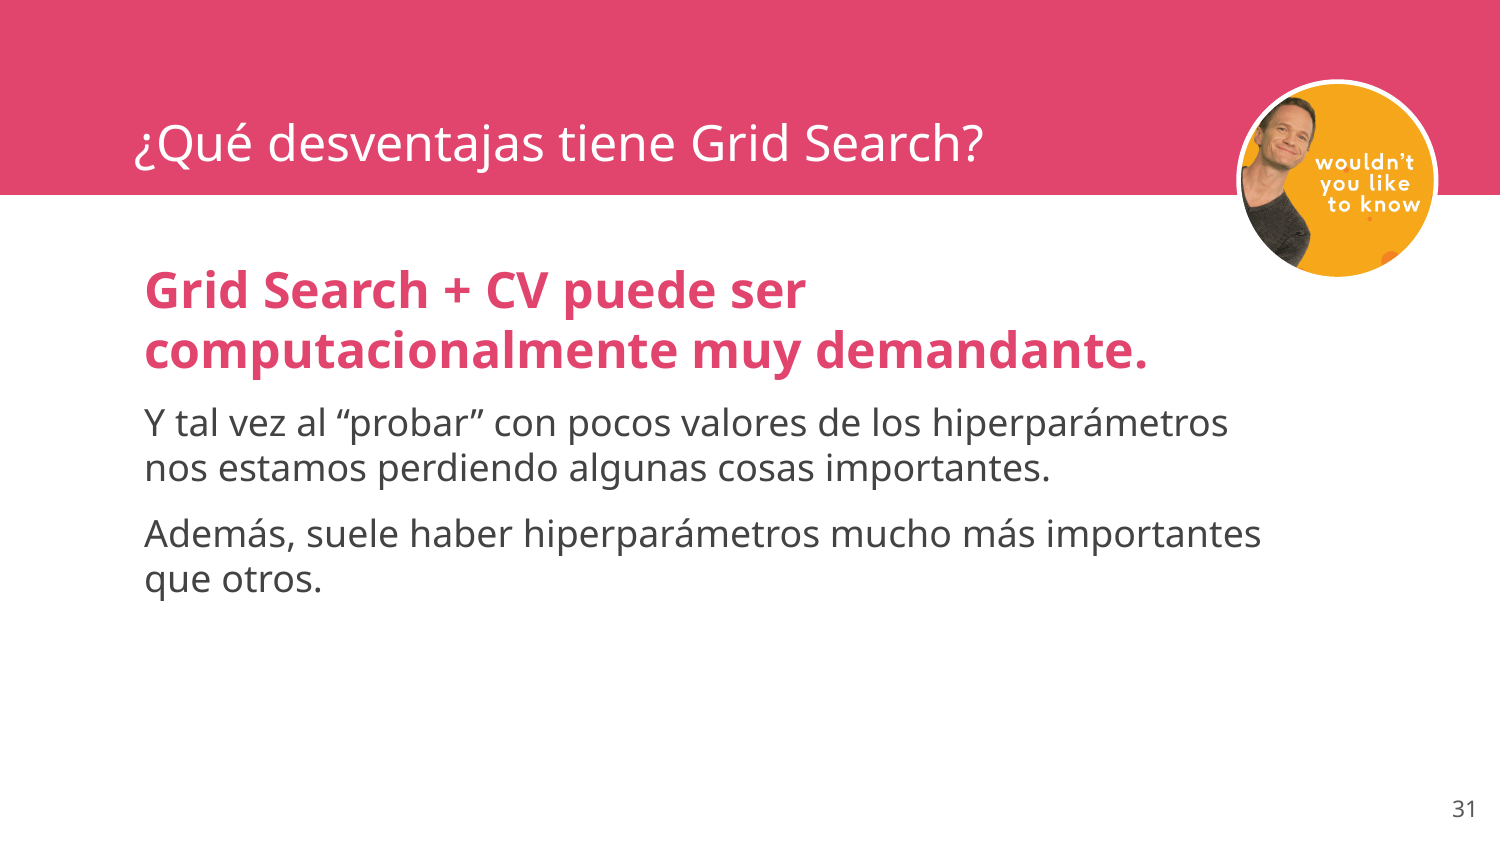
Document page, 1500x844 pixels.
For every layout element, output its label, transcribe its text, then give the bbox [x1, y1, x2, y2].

title ¿Qué desventajas tiene Grid Search? [119, 96, 1233, 195]
picture [1238, 81, 1437, 280]
text_box Grid Search + CV puede ser computacionalmente muy demandante. Y tal vez al “probar” con pocos valores de los hiperparámetros nos estamos perdiendo algunas cosas importantes. Además, suele haber hiperparámetros mucho más importantes que otros. [129, 243, 1297, 398]
slide_number ‹#› [1403, 779, 1494, 844]
